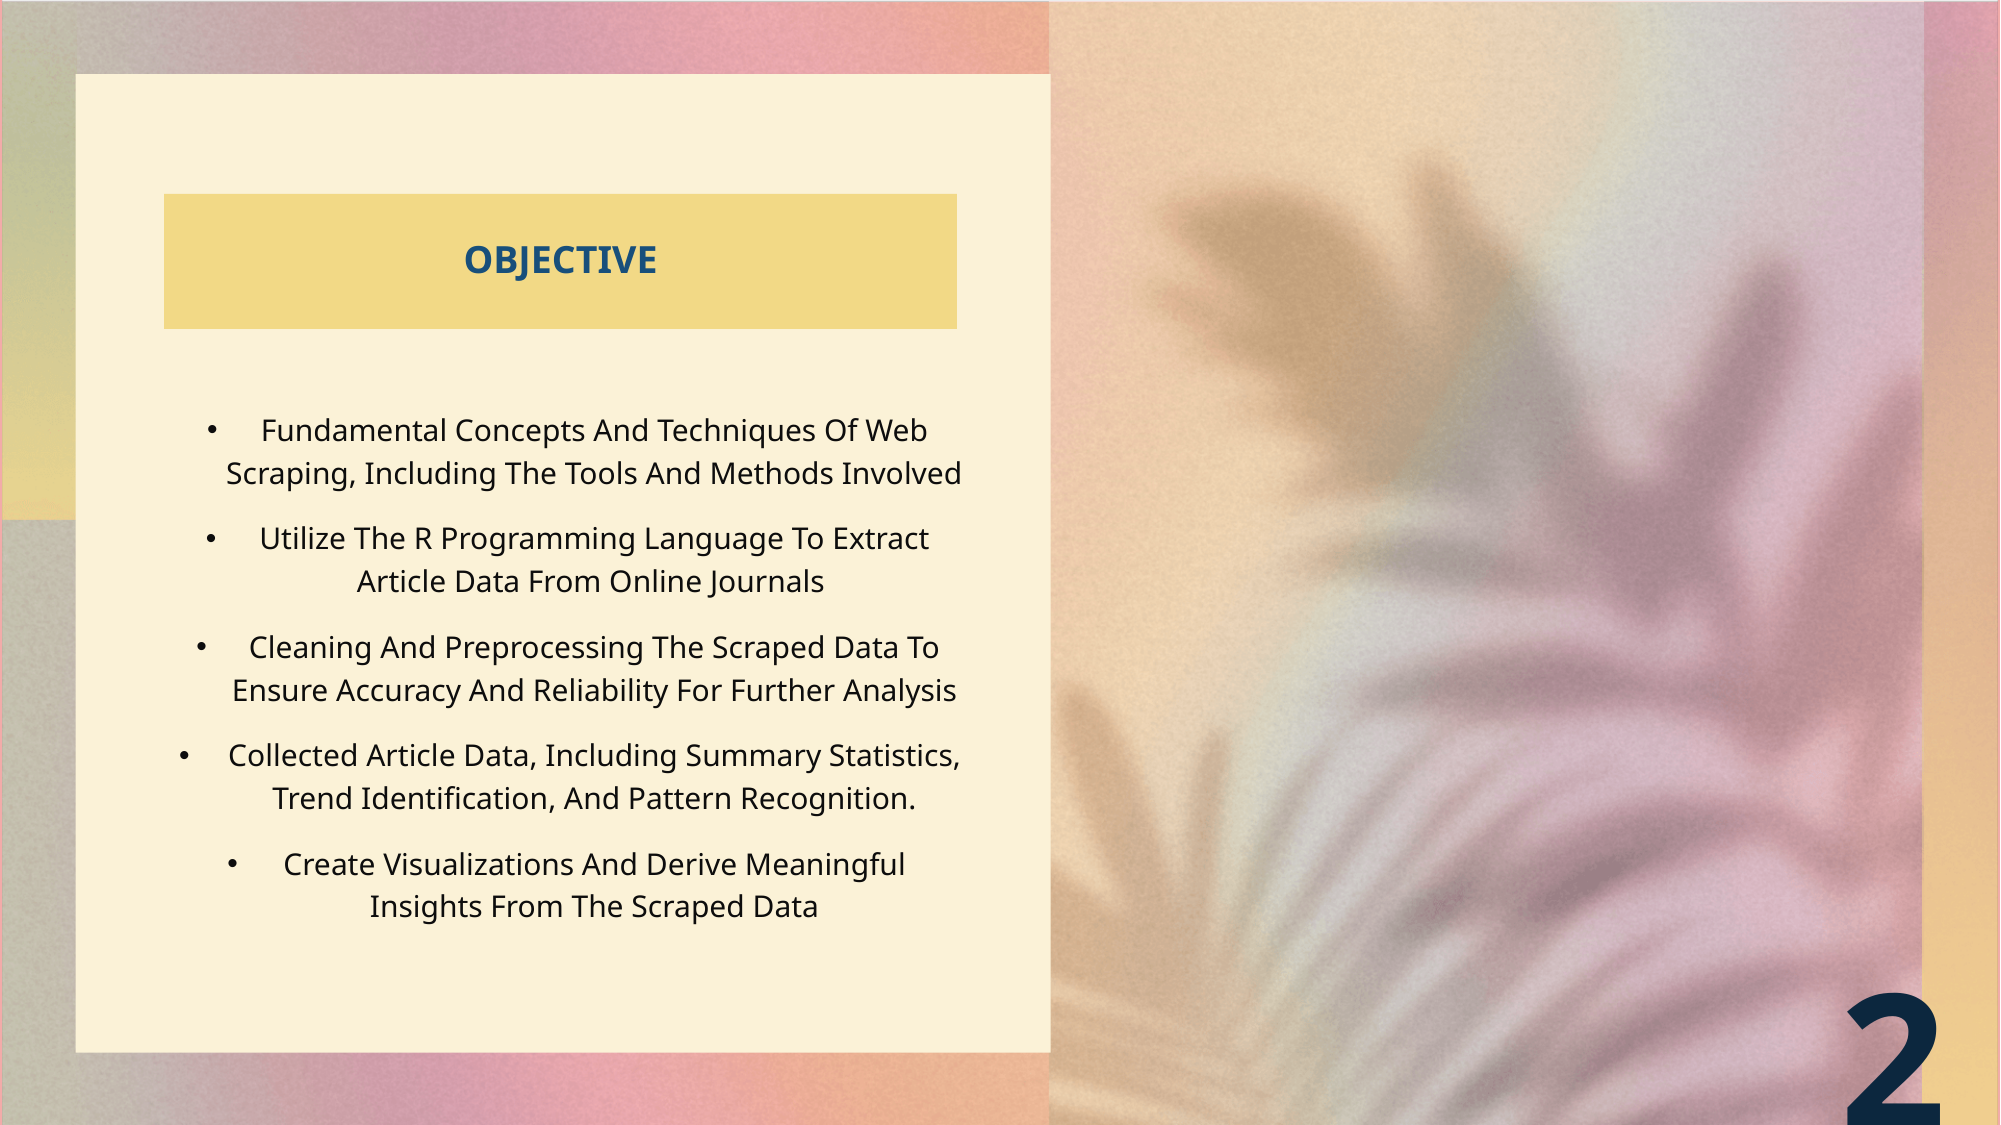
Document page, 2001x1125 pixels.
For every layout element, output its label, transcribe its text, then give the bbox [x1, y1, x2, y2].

title OBJECTIVE [164, 193, 957, 329]
list Fundamental Concepts And Techniques Of Web Scraping, Including The Tools And Methods Involved Utilize The R Programming Language To Extract Article Data From Online Journals Cleaning And Preprocessing The Scraped Data To Ensure Accuracy And Reliability For Further Analysis Collected Article Data, Including Summary Statistics, Trend Identification, And Pattern Recognition. Create Visualizations And Derive Meaningful Insights From The Scraped Data [164, 389, 980, 1016]
slide_number 2 [1608, 948, 1947, 1125]
picture [1, 0, 1999, 1125]
